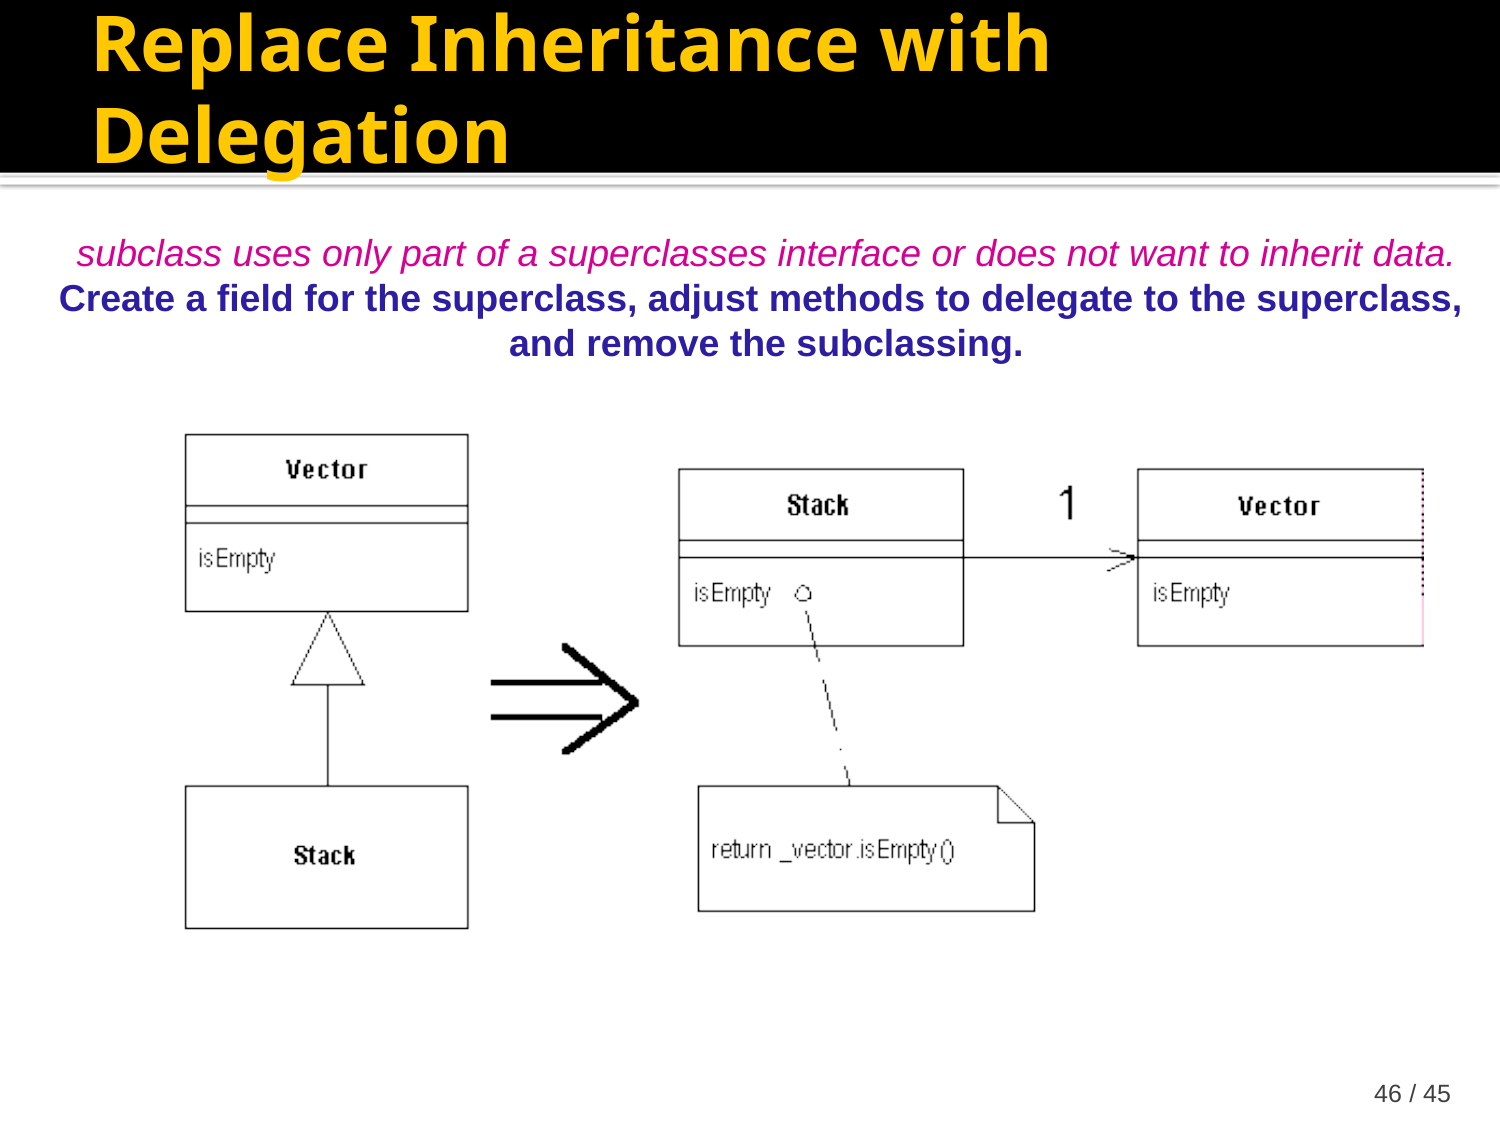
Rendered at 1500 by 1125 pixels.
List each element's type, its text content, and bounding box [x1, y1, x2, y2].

slide_number 45 / 46 [1345, 1062, 1467, 1108]
picture [182, 432, 1424, 984]
text_box subclass uses only part of a superclasses interface or does not want to inherit data. Create a field for the superclass, adjust methods to delegate to the superclass, and remove the subclassing. [44, 221, 1479, 417]
title Replace Inheritance with Delegation [75, 24, 1425, 149]
